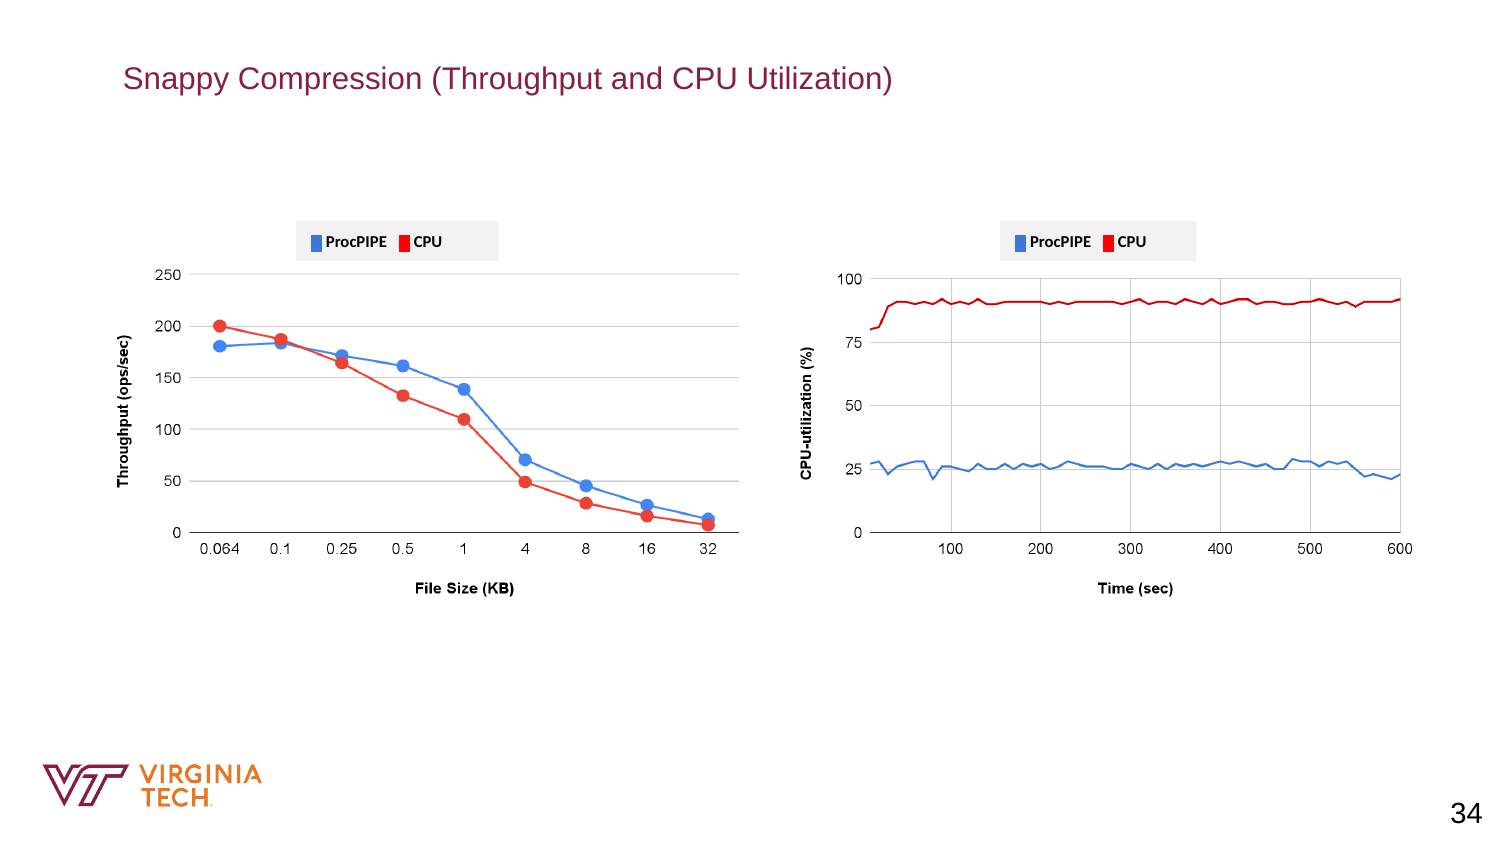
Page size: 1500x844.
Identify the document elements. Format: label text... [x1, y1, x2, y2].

picture [42, 764, 262, 807]
text_box 34 [1435, 787, 1500, 838]
picture [93, 220, 759, 616]
text_box Snappy Compression (Throughput and CPU Utilization) [32, 47, 1172, 111]
picture [776, 220, 1420, 616]
